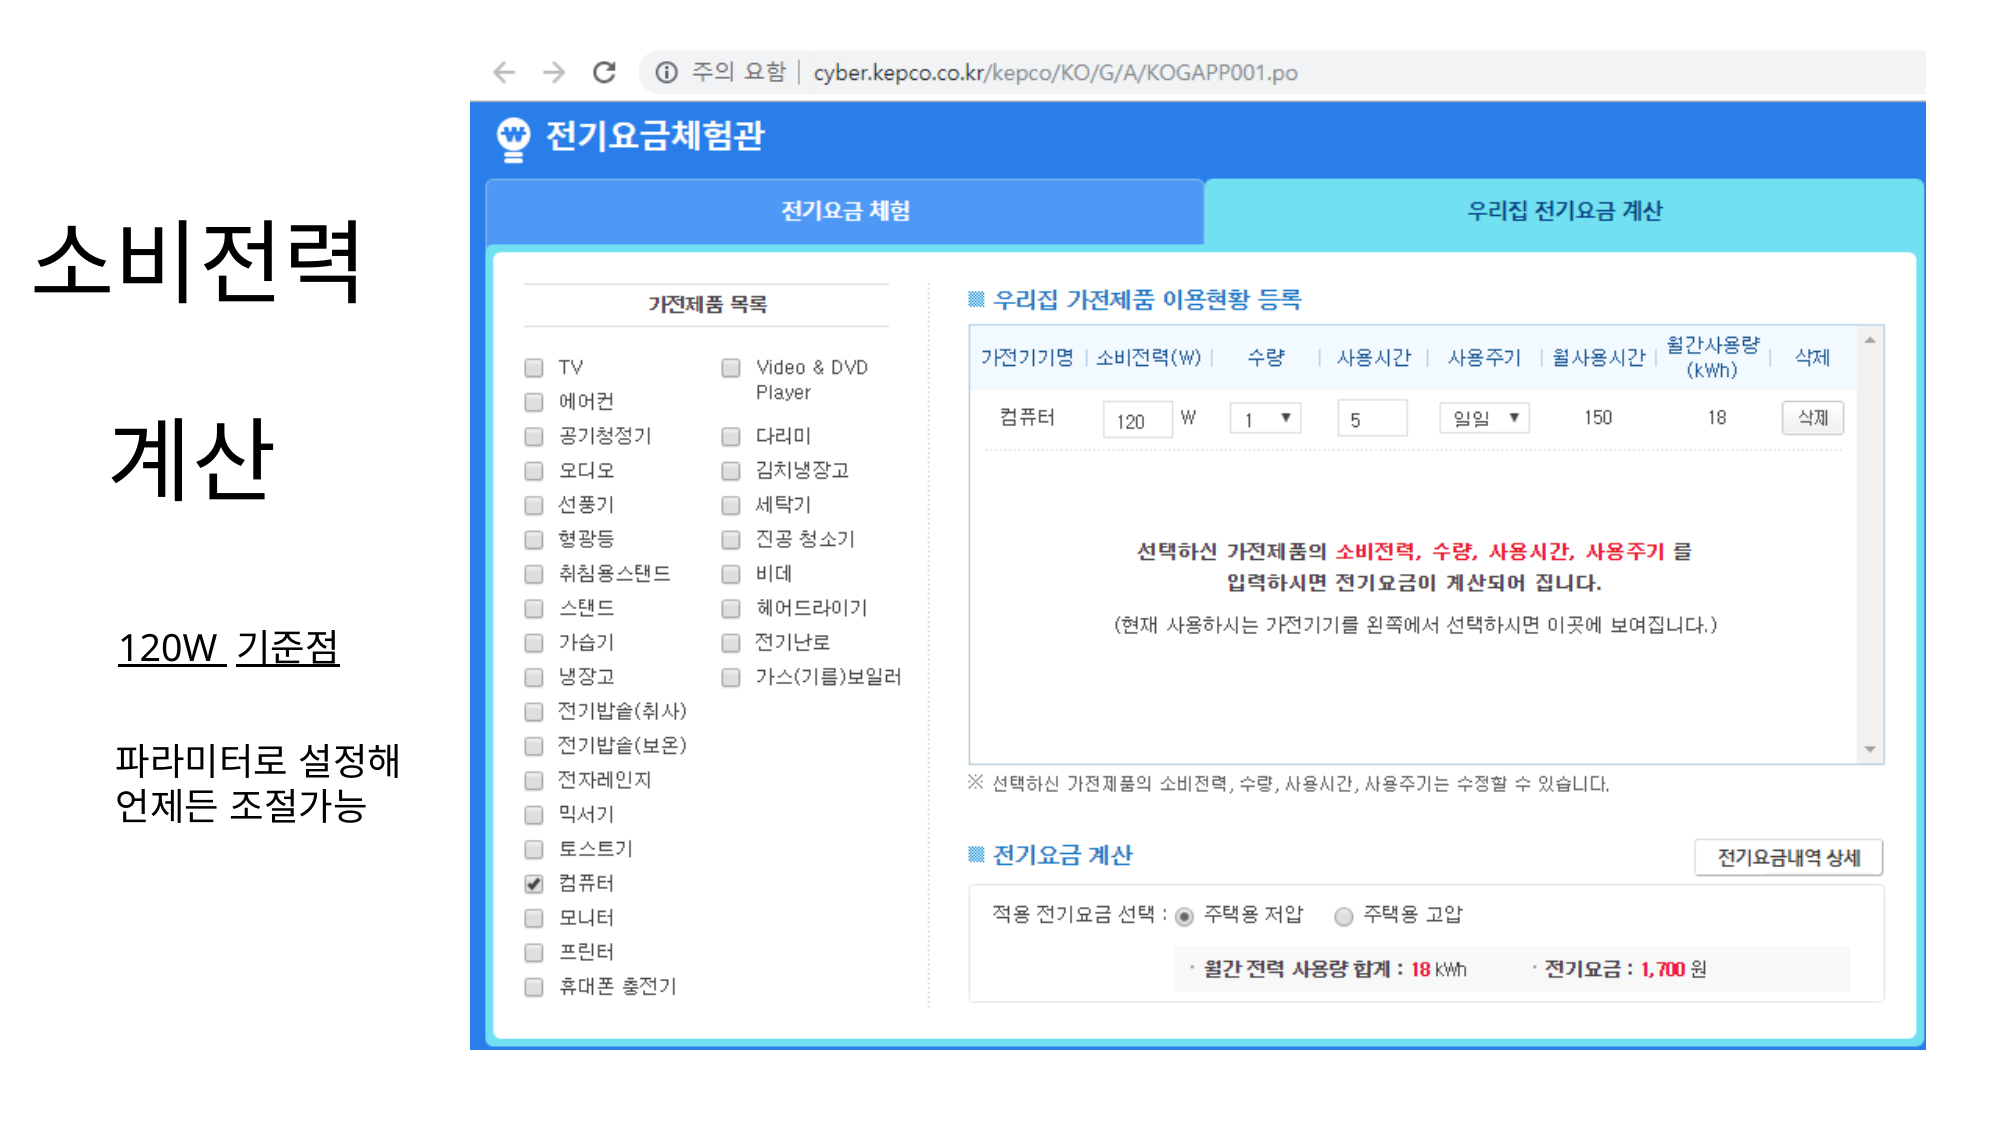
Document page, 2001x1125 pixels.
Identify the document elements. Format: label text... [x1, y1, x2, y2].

text_box 120W 기준점 [103, 616, 421, 677]
picture [470, 46, 1926, 1050]
text_box 파라미터로 설정해 언제든 조절가능 [100, 731, 446, 836]
title 소비전력 계산 [15, 168, 421, 563]
